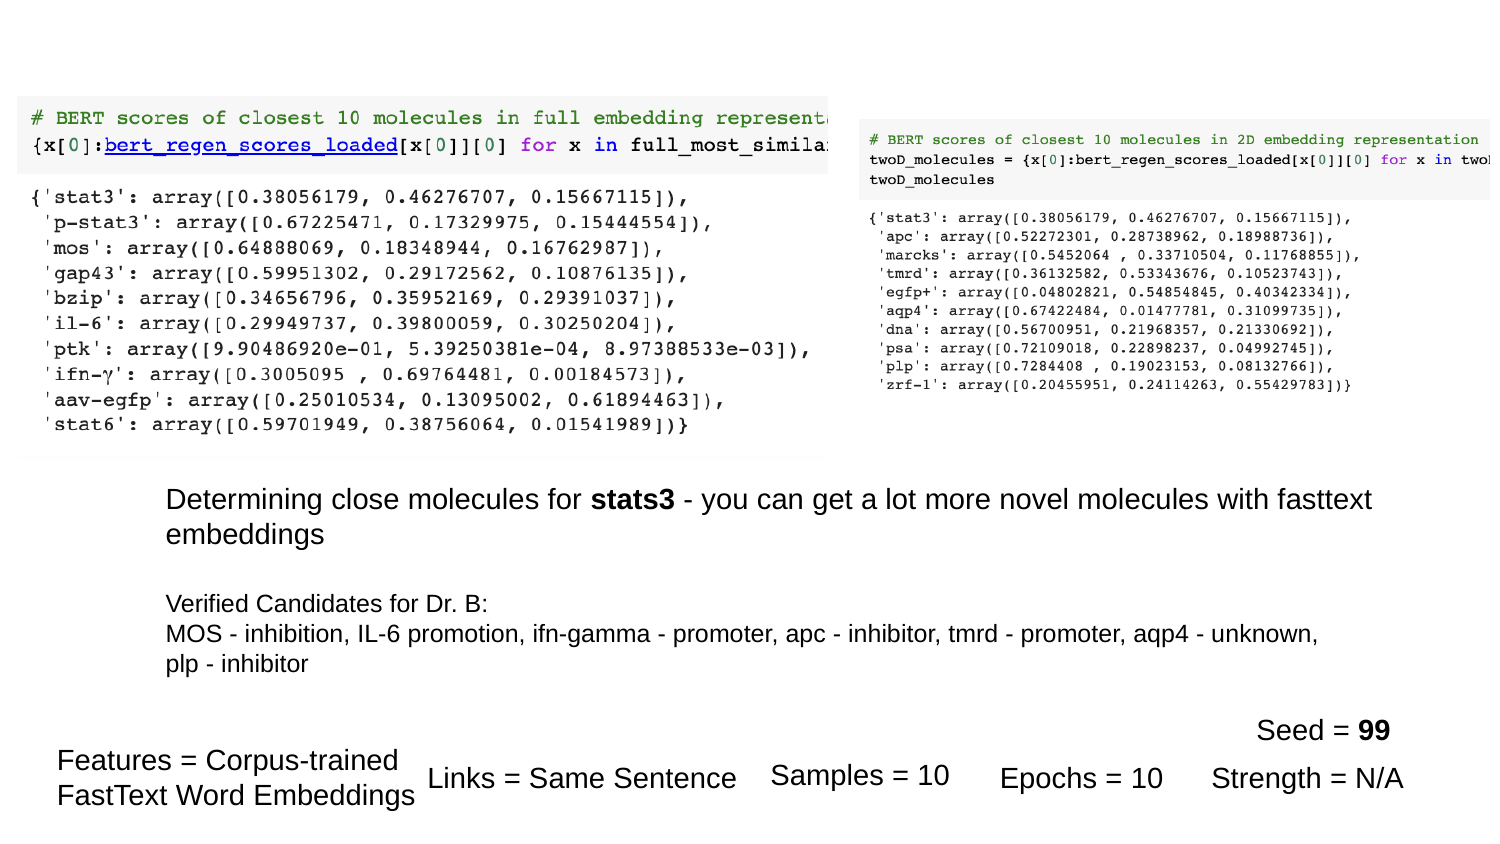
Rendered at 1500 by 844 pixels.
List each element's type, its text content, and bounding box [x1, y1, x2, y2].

text_box Determining close molecules for stats3 - you can get a lot more novel molecules with fasttext embeddings [150, 465, 1395, 566]
text_box Samples = 10 [755, 741, 978, 806]
picture [859, 118, 1490, 413]
text_box Links = Same Sentence [412, 743, 828, 809]
picture [17, 96, 828, 460]
text_box Features = Corpus-trained FastText Word Embeddings [41, 726, 457, 827]
text_box Verified Candidates for Dr. B: MOS - inhibition, IL-6 promotion, ifn-gamma - promoter, apc - inhibitor, tmrd - promoter, aqp4 - unknown, plp - inhibitor [150, 572, 1370, 728]
text_box Epochs = 10 [984, 743, 1192, 809]
text_box Strength = N/A [1196, 743, 1430, 809]
text_box Seed = 99 [1241, 696, 1475, 762]
